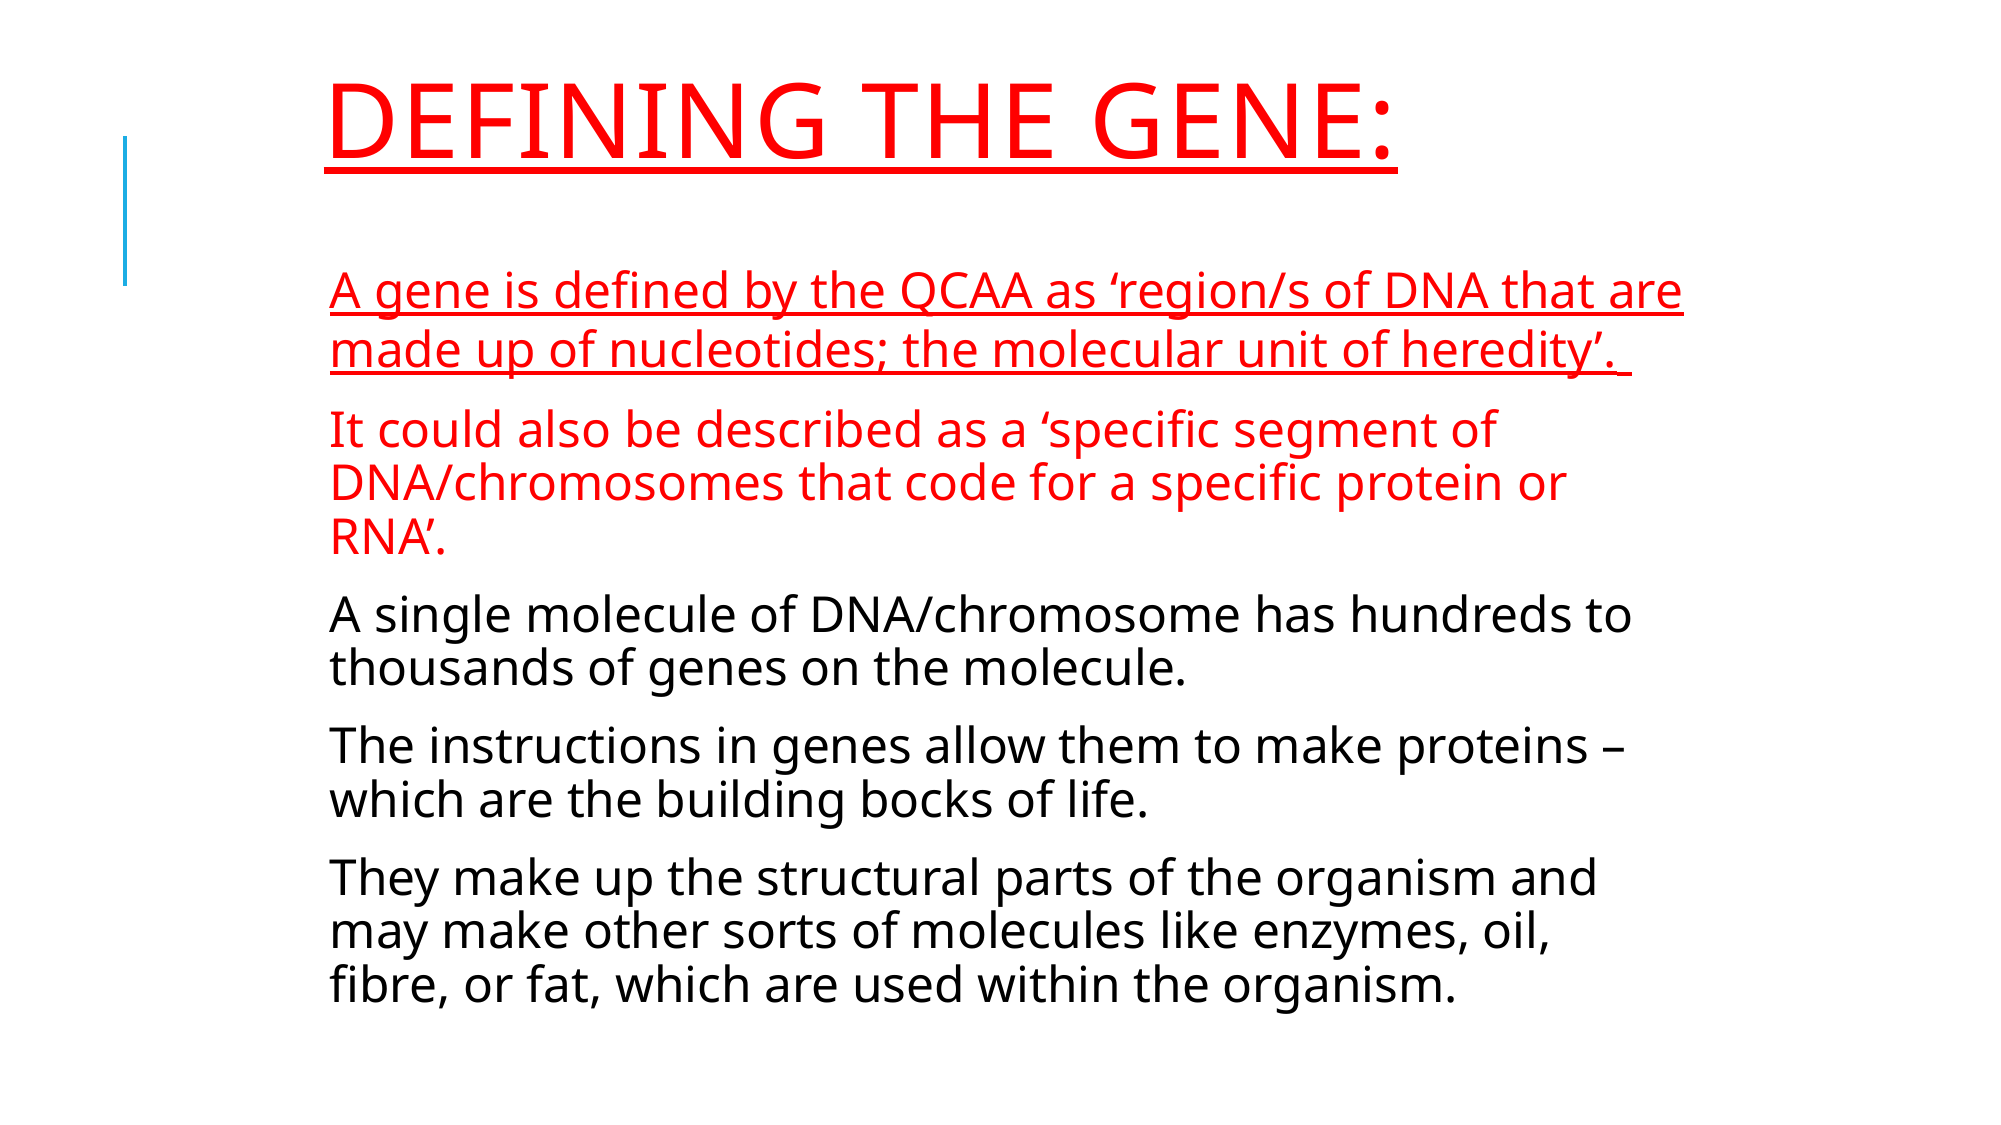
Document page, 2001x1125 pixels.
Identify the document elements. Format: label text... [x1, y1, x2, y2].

title Defining the Gene: [308, 35, 1659, 223]
list A gene is defined by the QCAA as ‘region/s of DNA that are made up of nucleotides; the molecular unit of heredity’. It could also be described as a ‘specific segment of DNA/chromosomes that code for a specific protein or RNA’. A single molecule of DNA/chromosome has hundreds to thousands of genes on the molecule. The instructions in genes allow them to make proteins – which are the building bocks of life. They make up the structural parts of the organism and may make other sorts of molecules like enzymes, oil, fibre, or fat, which are used within the organism. [308, 257, 1692, 1067]
